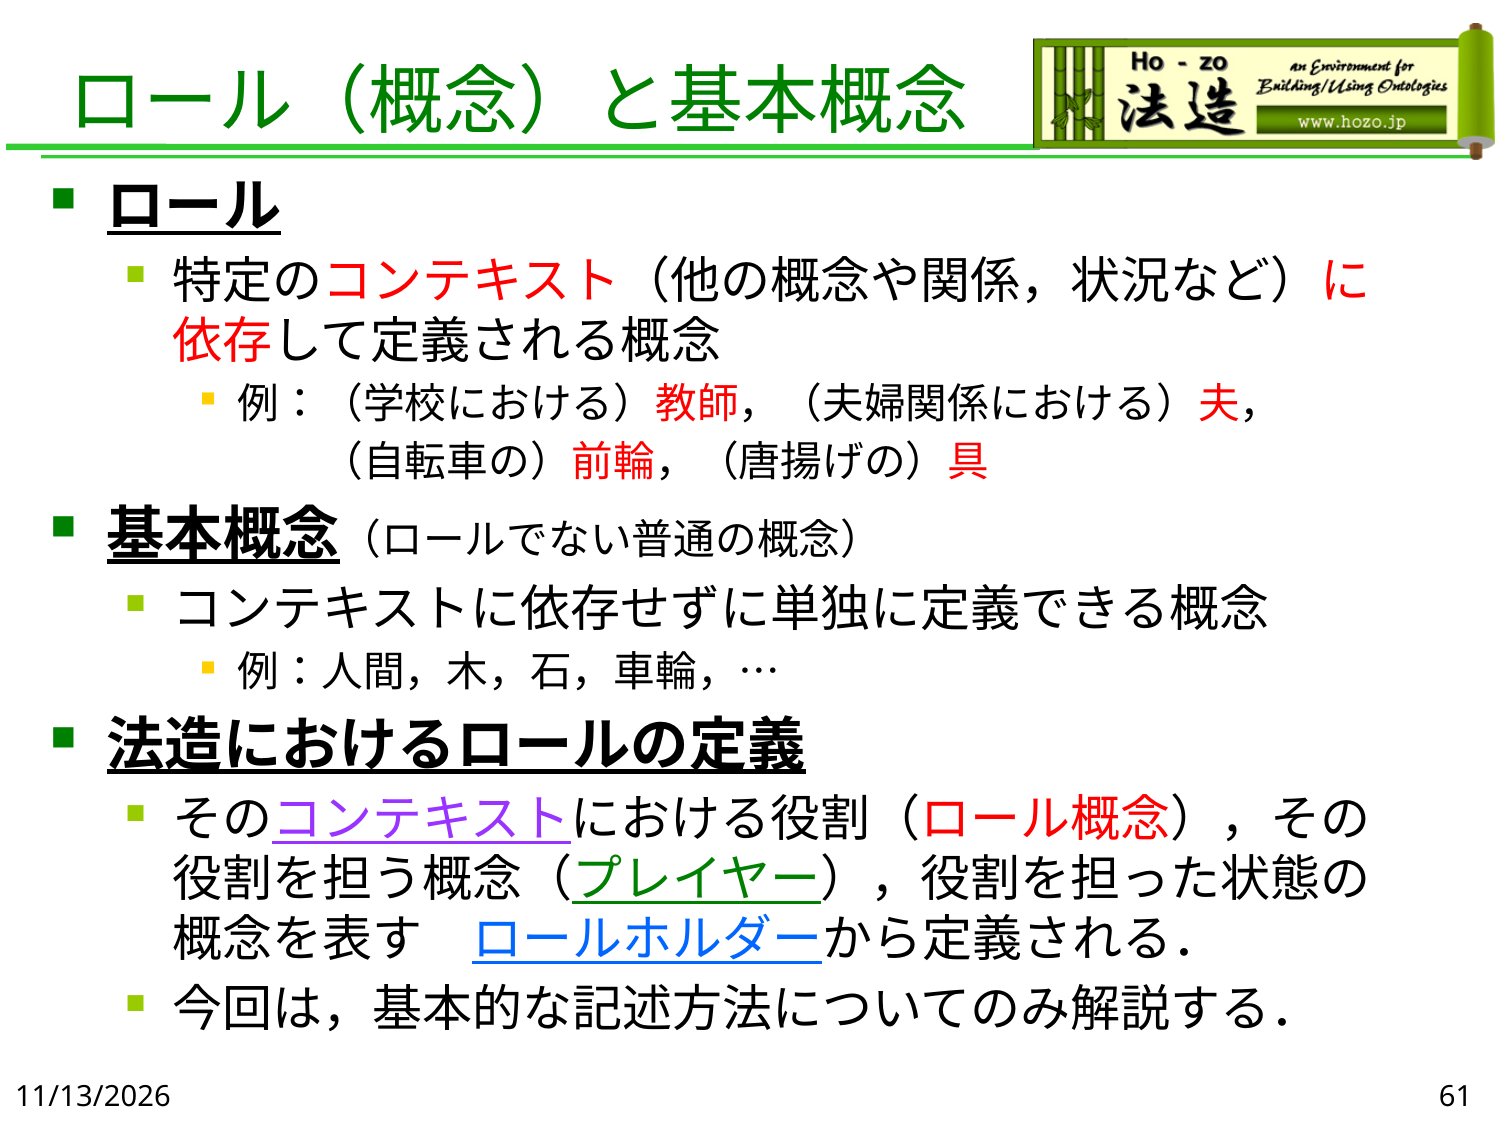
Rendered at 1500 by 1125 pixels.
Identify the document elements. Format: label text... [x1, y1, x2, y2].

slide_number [0, 1049, 313, 1125]
list ロール 特定のコンテキスト（他の概念や関係，状況など）に依存して定義される概念 例：（学校における）教師，（夫婦関係における）夫， （自転車の）前輪，（唐揚げの）具 基本概念（ロールでない普通の概念） コンテキストに依存せずに単独に定義できる概念 例：人間，木，石，車輪，… 法造におけるロールの定義 そのコンテキストにおける役割（ロール概念），その役割を担う概念（プレイヤー），役割を担った状態の概念を表す ロールホルダーから定義される． 今回は，基本的な記述方法についてのみ解説する． [35, 160, 1424, 1071]
picture [1033, 23, 1495, 160]
title ロール（概念）と基本概念 [53, 23, 1034, 150]
slide_number 61 [1174, 1049, 1488, 1125]
